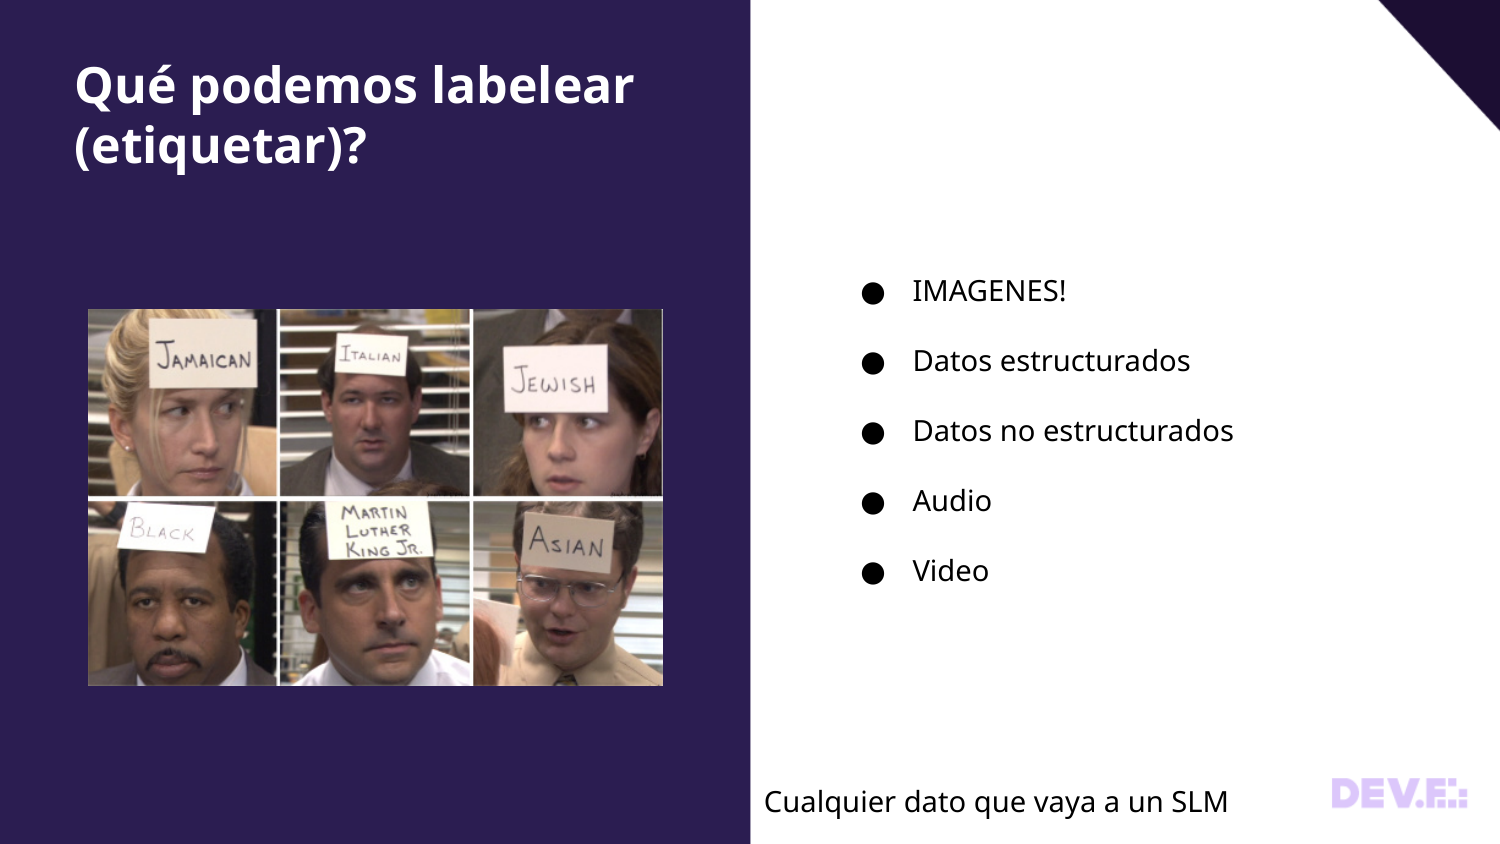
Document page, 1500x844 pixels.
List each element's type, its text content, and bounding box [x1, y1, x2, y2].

picture [0, 0, 1500, 844]
text_box IMAGENES! Datos estructurados Datos no estructurados Audio Video [822, 257, 1500, 638]
text_box Cualquier dato que vaya a un SLM [749, 768, 1290, 834]
title Qué podemos labelear (etiquetar)? [59, 64, 692, 189]
